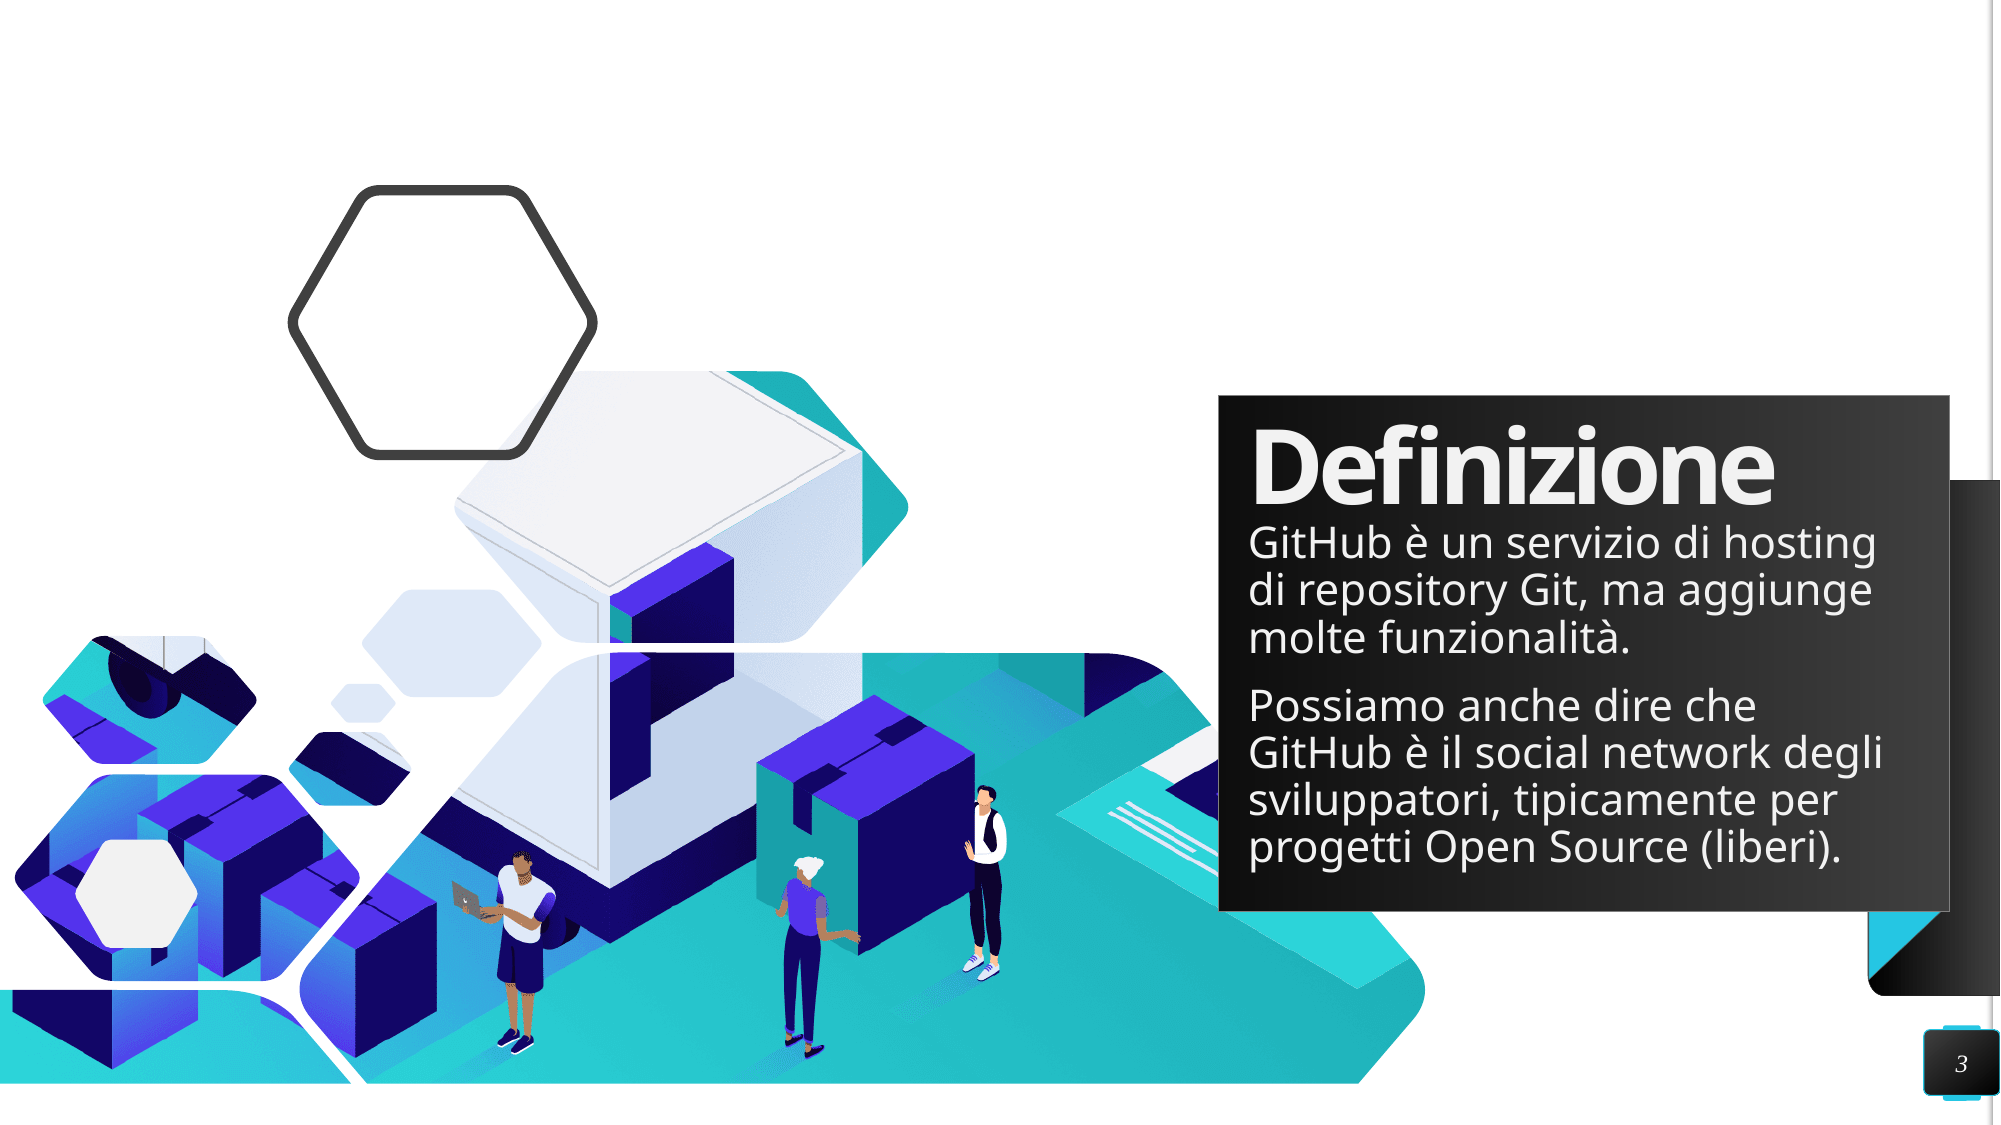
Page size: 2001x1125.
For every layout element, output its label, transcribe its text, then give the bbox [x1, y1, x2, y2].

subtitle GitHub è un servizio di hosting di repository Git, ma aggiunge molte funzionalità. Possiamo anche dire che GitHub è il social network degli sviluppatori, tipicamente per progetti Open Source (liberi). [1426, 520, 1905, 884]
text_box [1868, 480, 2000, 996]
text_box [292, 190, 593, 370]
slide_number 3 [1923, 1029, 2000, 1096]
title Definizione [1426, 395, 1950, 912]
picture [0, 370, 1426, 1084]
text_box [1867, 912, 1943, 983]
